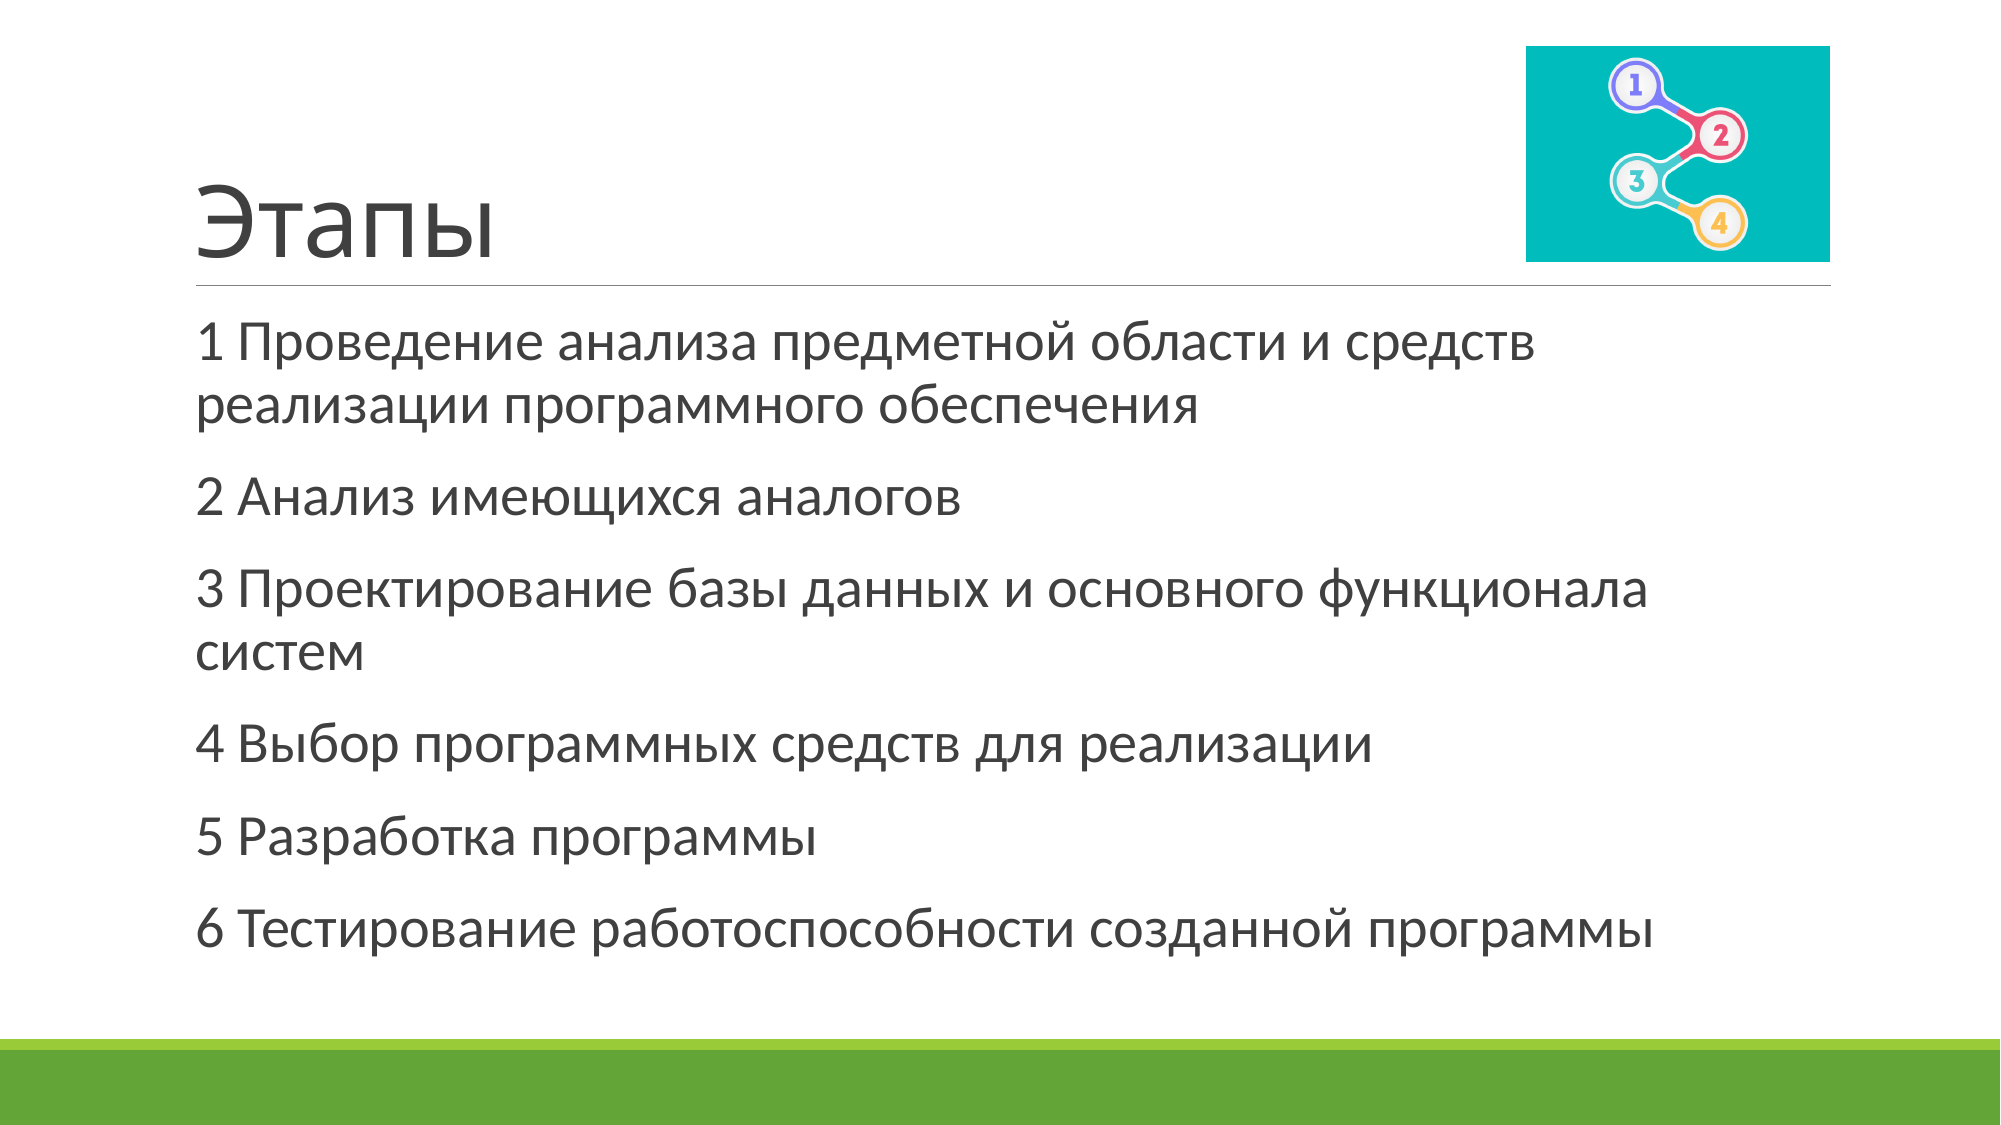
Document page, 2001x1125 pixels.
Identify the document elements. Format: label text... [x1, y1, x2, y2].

list 1 Проведение анализа предметной области и средств реализации программного обеспечения 2 Анализ имеющихся аналогов 3 Проектирование базы данных и основного функционала систем 4 Выбор программных средств для реализации 5 Разработка программы 6 Тестирование работоспособности созданной программы [180, 302, 1830, 963]
picture [1525, 46, 1831, 262]
title Этапы [180, 47, 1830, 285]
